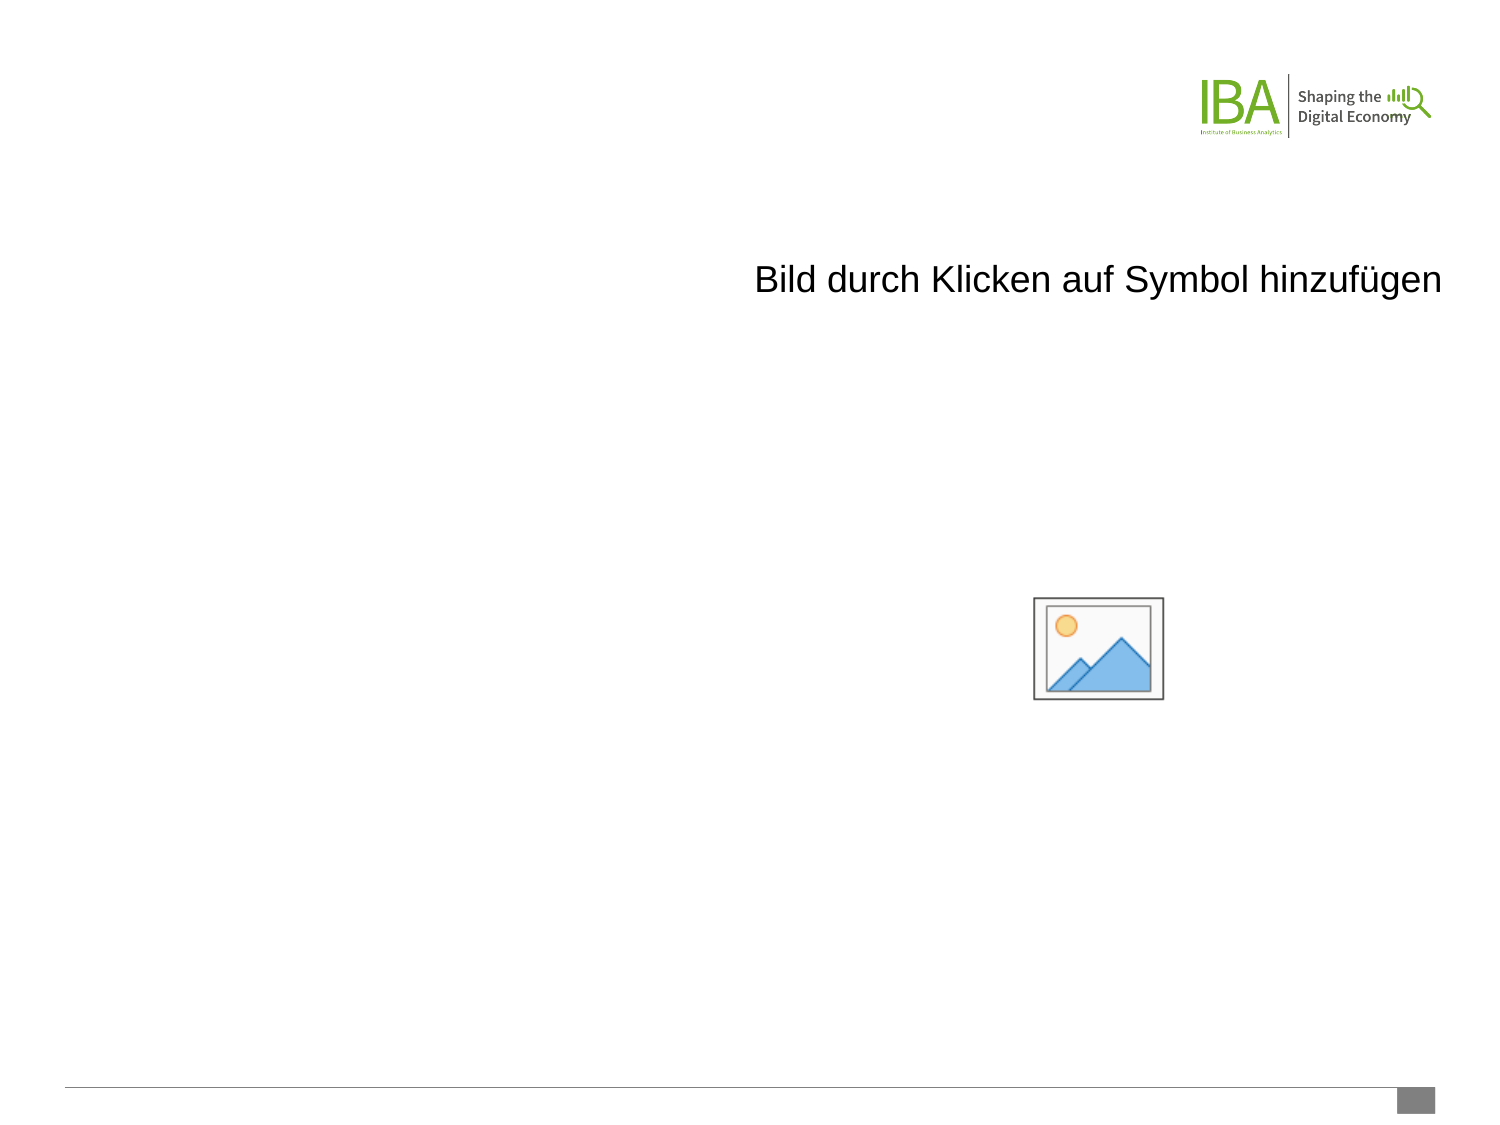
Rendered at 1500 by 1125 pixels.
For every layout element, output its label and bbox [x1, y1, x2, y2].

picture [1193, 69, 1439, 143]
picture [761, 247, 1436, 1051]
